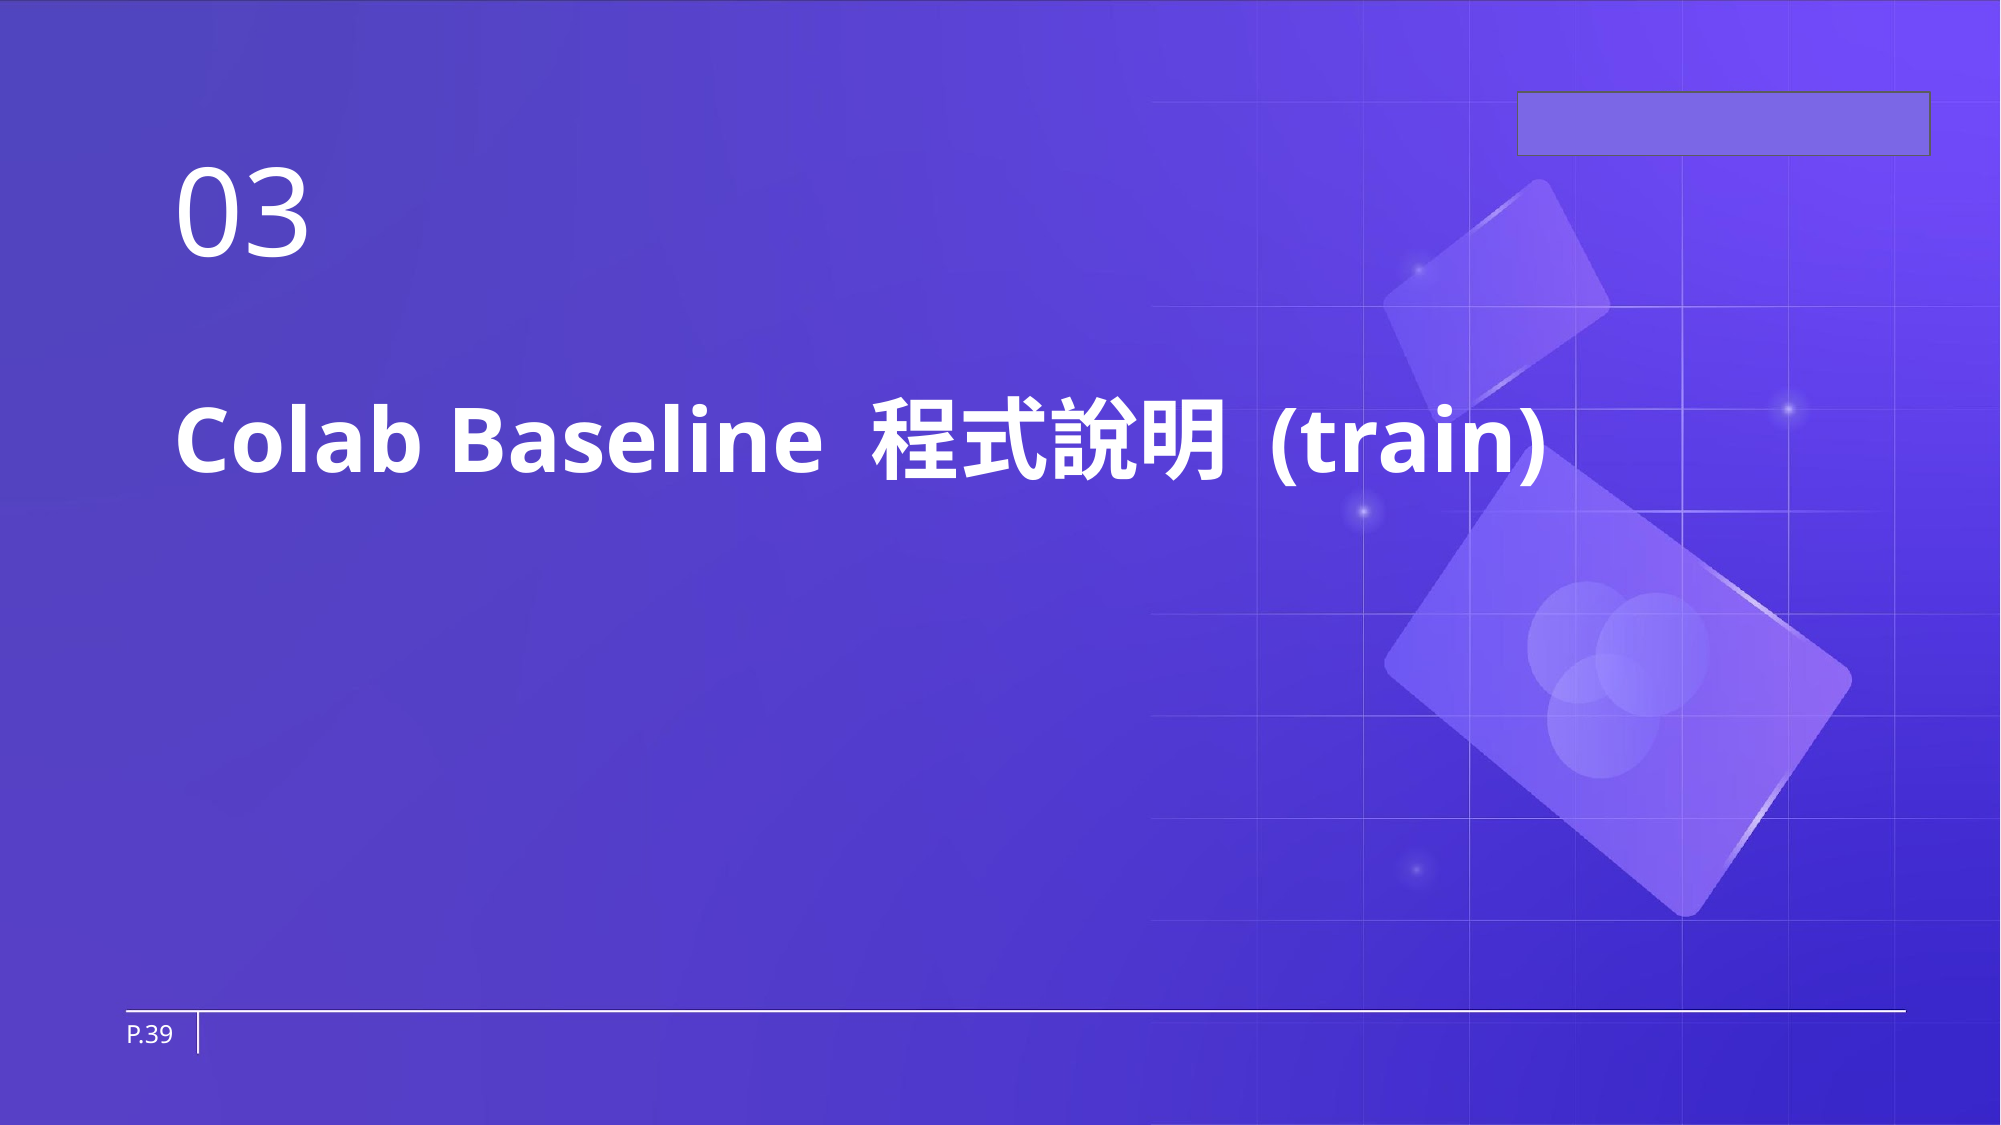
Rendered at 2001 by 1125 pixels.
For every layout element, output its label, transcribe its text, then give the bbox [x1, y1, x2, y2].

picture [0, 0, 2001, 1125]
list 03 [158, 132, 1353, 302]
title Colab Baseline 程式說明 (train) [158, 396, 1831, 491]
text_box [1517, 92, 1931, 156]
slide_number P.‹#› [111, 1016, 204, 1055]
